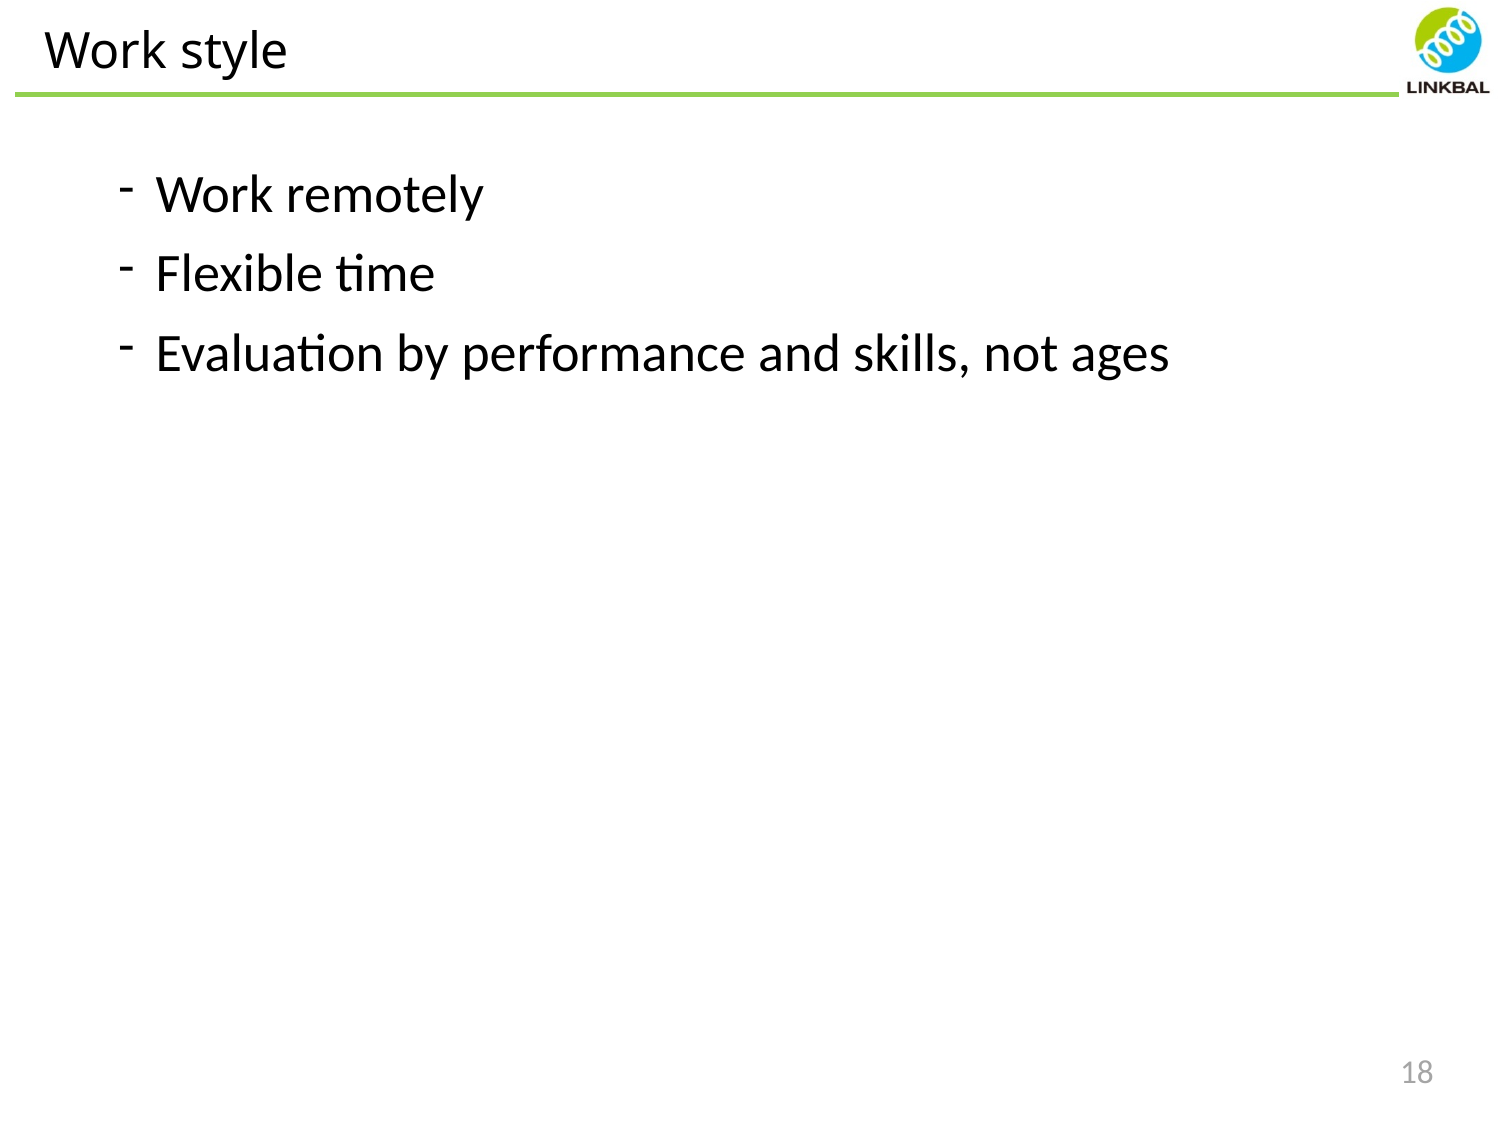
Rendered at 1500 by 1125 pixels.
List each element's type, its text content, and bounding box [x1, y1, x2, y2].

text_box Work style [29, 11, 1270, 87]
picture [1399, 1, 1498, 99]
list Work remotely Flexible time Evaluation by performance and skills, not ages [103, 158, 1397, 1044]
